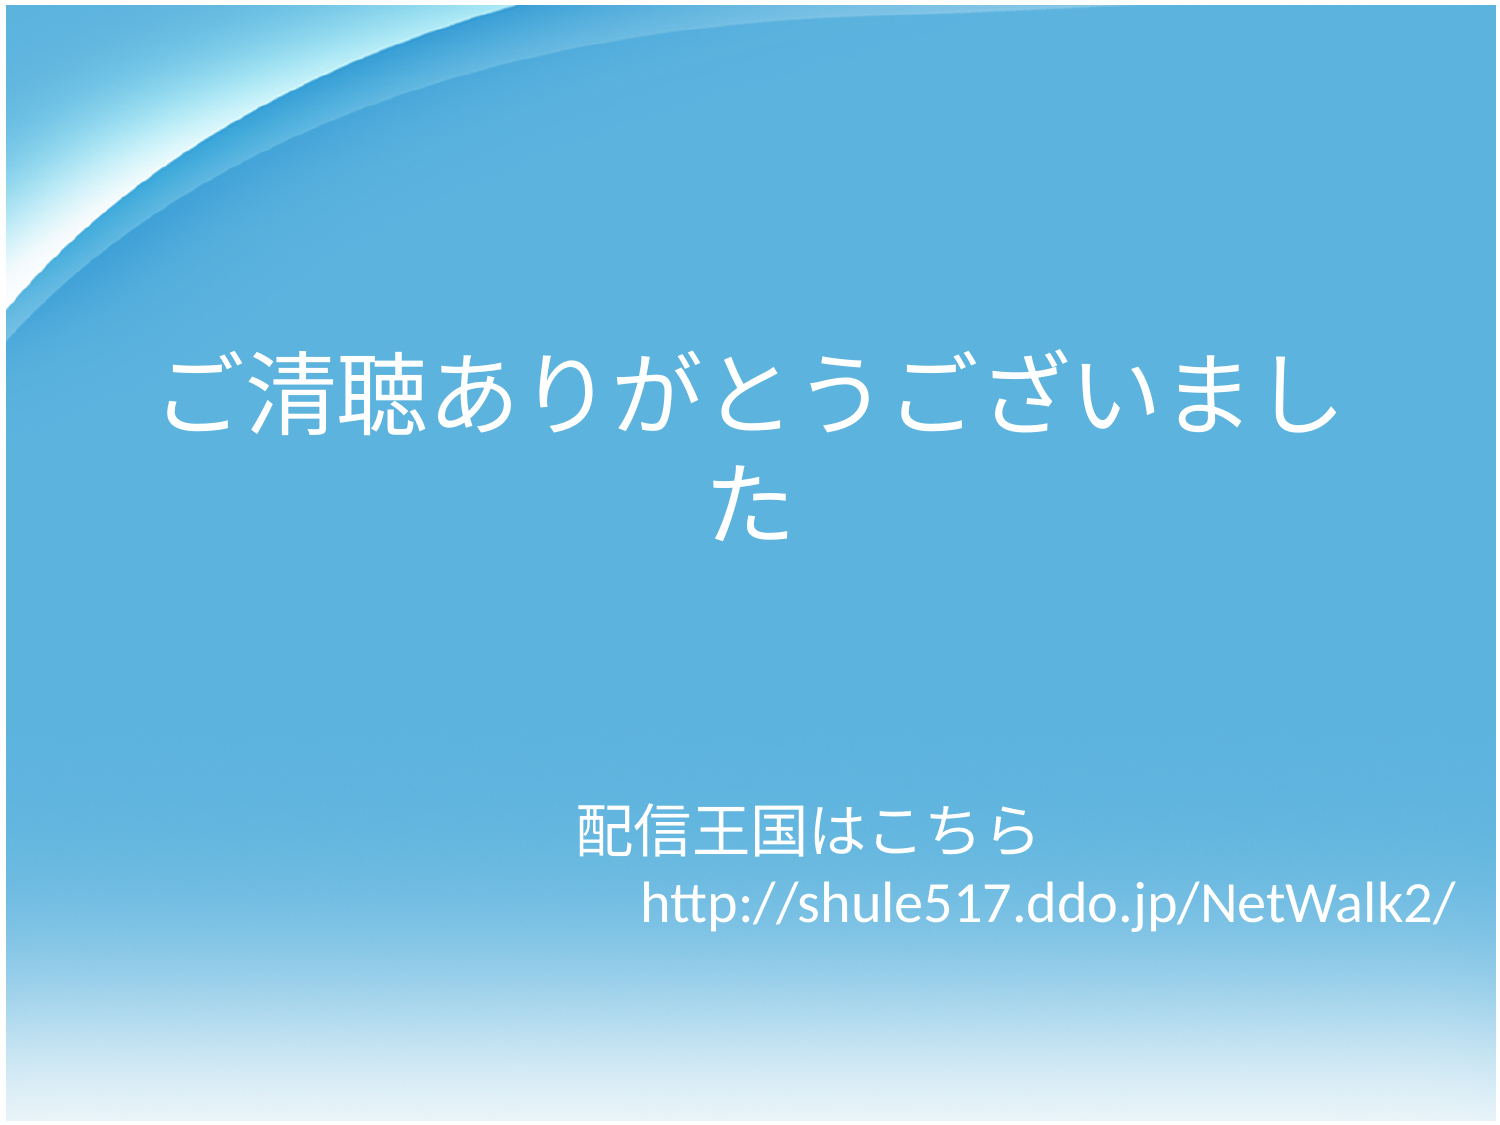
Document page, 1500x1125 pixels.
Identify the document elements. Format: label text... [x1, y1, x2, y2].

picture [0, 0, 1500, 1125]
text_box 配信王国はこちら http://shule517.ddo.jp/NetWalk2/ [560, 787, 1471, 942]
title ご清聴ありがとうございました [112, 326, 1388, 568]
